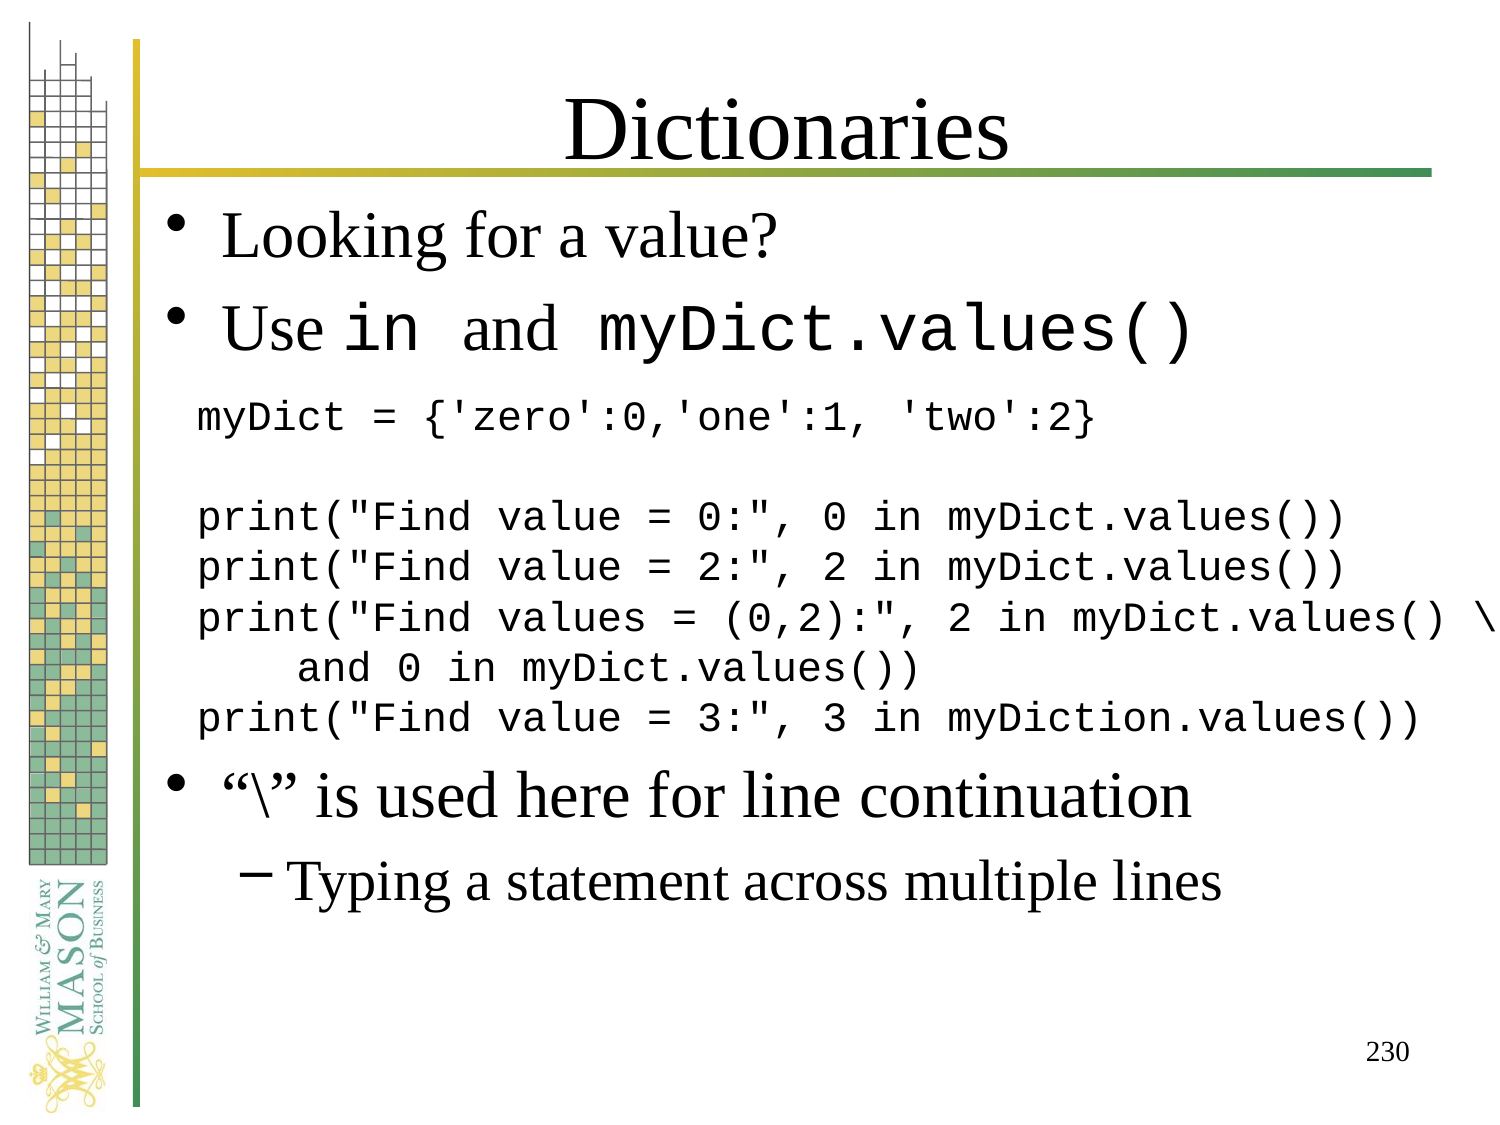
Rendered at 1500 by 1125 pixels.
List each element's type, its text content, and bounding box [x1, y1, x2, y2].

text_box myDict = {'zero':0,'one':1, 'two':2} print("Find value = 0:", 0 in myDict.values()) print("Find value = 2:", 2 in myDict.values()) print("Find values = (0,2):", 2 in myDict.values() \ and 0 in myDict.values()) print("Find value = 3:", 3 in myDiction.values()) [182, 381, 1500, 747]
list Looking for a value? Use in and myDict.values() “\” is used here for line continuation Typing a statement across multiple lines [150, 183, 1425, 1005]
title Dictionaries [150, 45, 1425, 183]
slide_number 230 [1048, 1024, 1426, 1103]
table_cell != [29, 879, 107, 1113]
